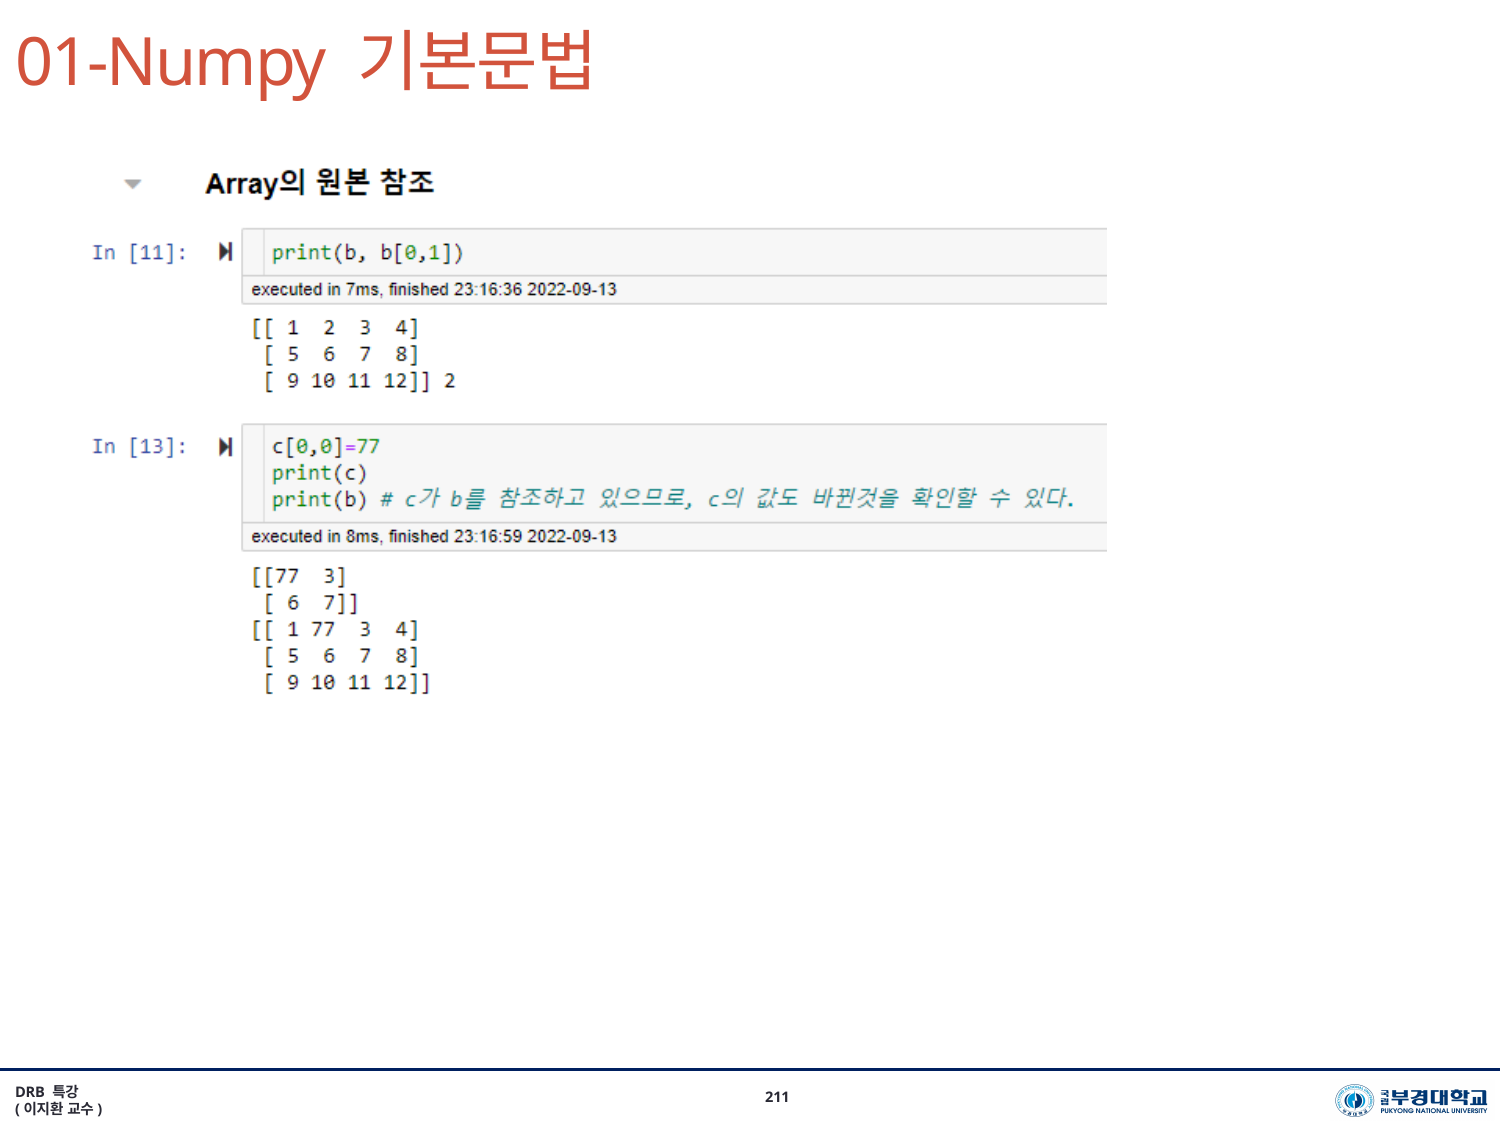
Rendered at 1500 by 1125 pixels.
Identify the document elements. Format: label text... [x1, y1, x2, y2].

slide_number DRB 특강 (이지환 교수) [0, 1082, 303, 1118]
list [71, 146, 1107, 717]
picture [1330, 1079, 1495, 1121]
title 01-Numpy 기본문법 [0, 1, 1500, 116]
